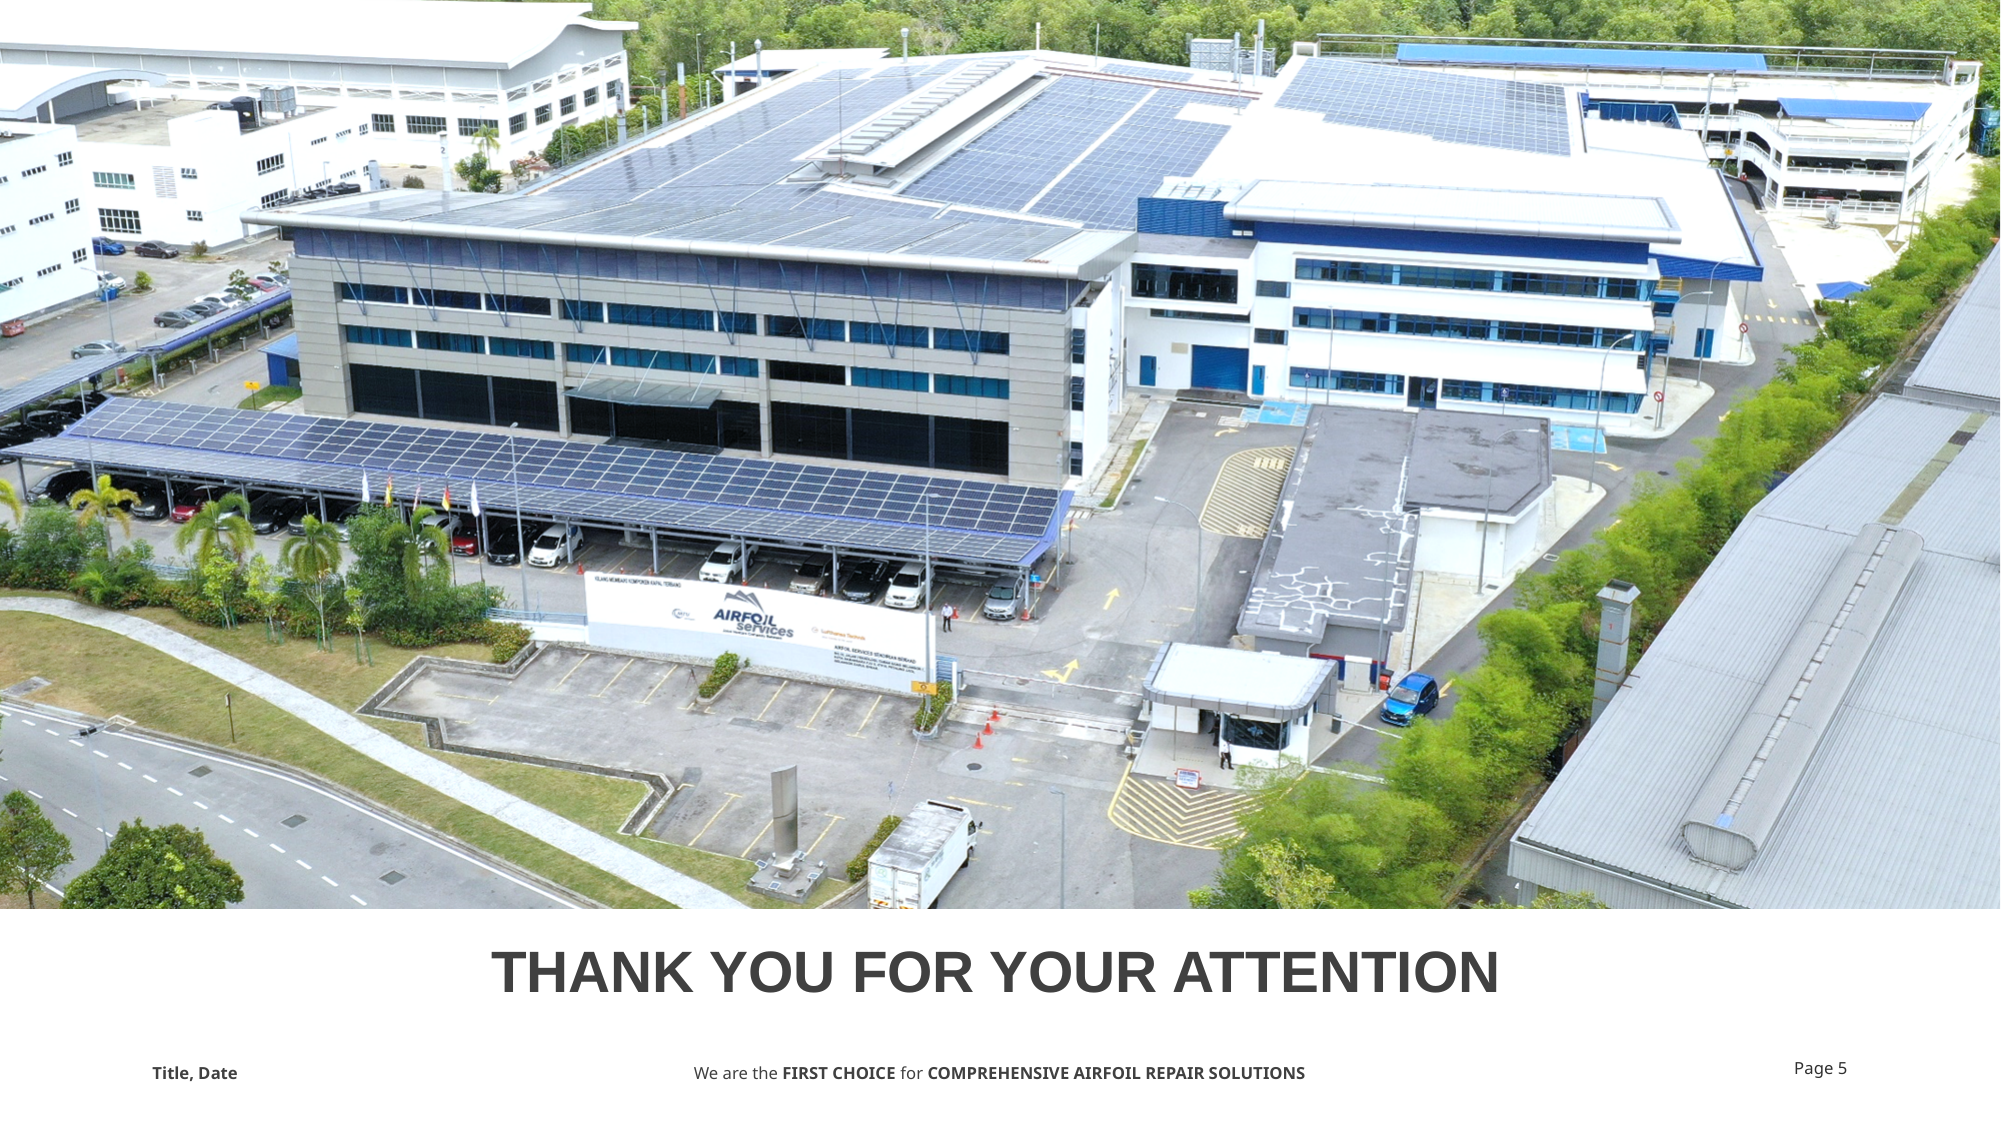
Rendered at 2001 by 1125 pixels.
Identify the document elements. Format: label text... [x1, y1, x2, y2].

footer Title, Date [137, 1042, 534, 1103]
picture [0, 0, 2001, 909]
slide_number Page 5 [1752, 1042, 1863, 1103]
